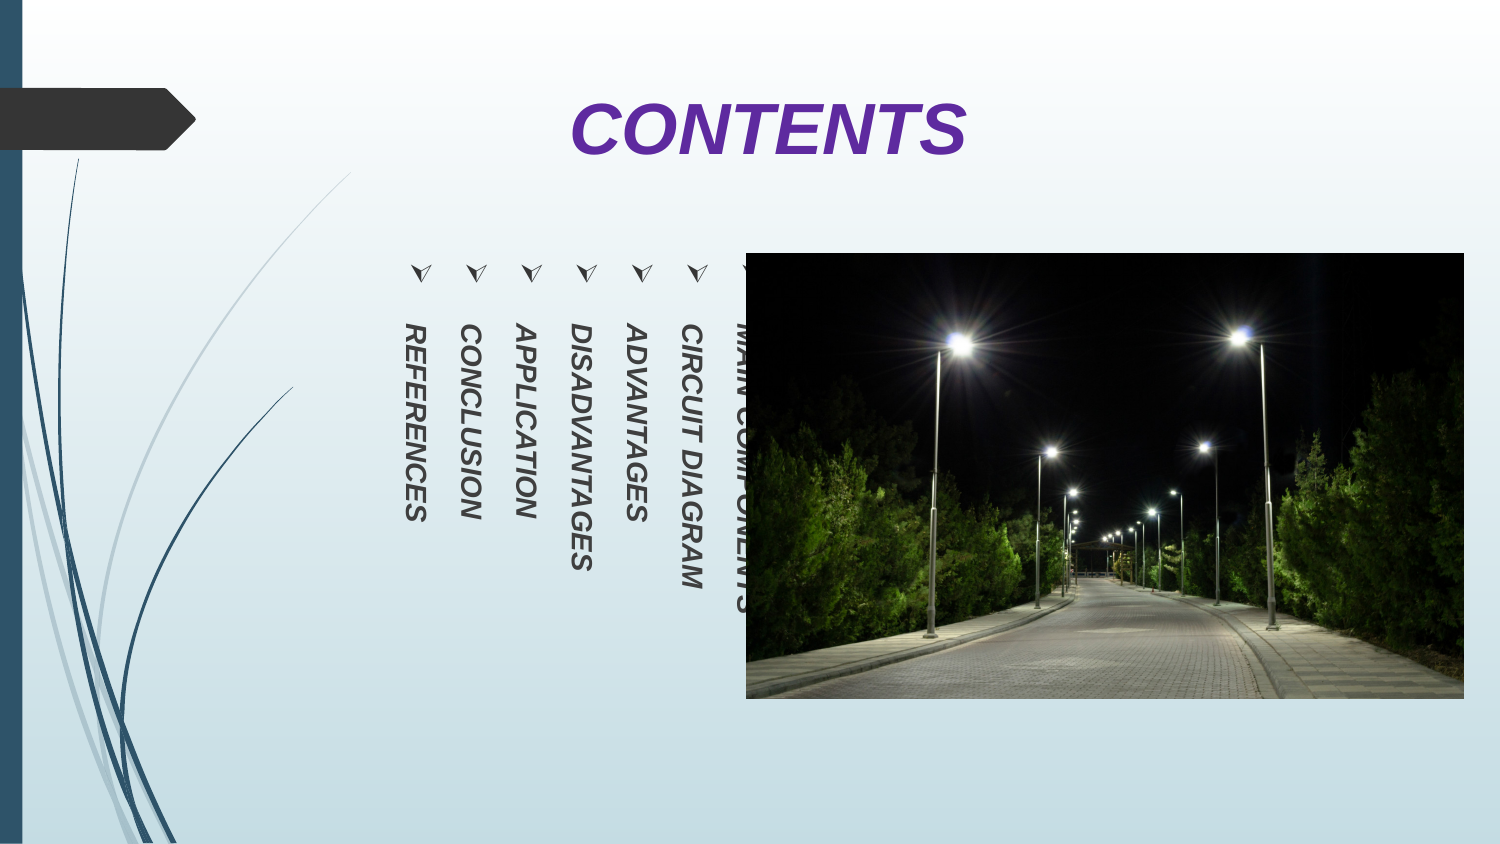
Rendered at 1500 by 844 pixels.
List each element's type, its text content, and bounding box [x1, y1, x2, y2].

title CONTENTS [288, 76, 1416, 235]
picture [745, 252, 1464, 699]
list INTRODUCTION HOW IT WORKS MAIN COMPONENTS CIRCUIT DIAGRAM ADVANTAGES DISADVANTAGES APPLICATION CONCLUSION REFERENCES [252, 234, 892, 741]
